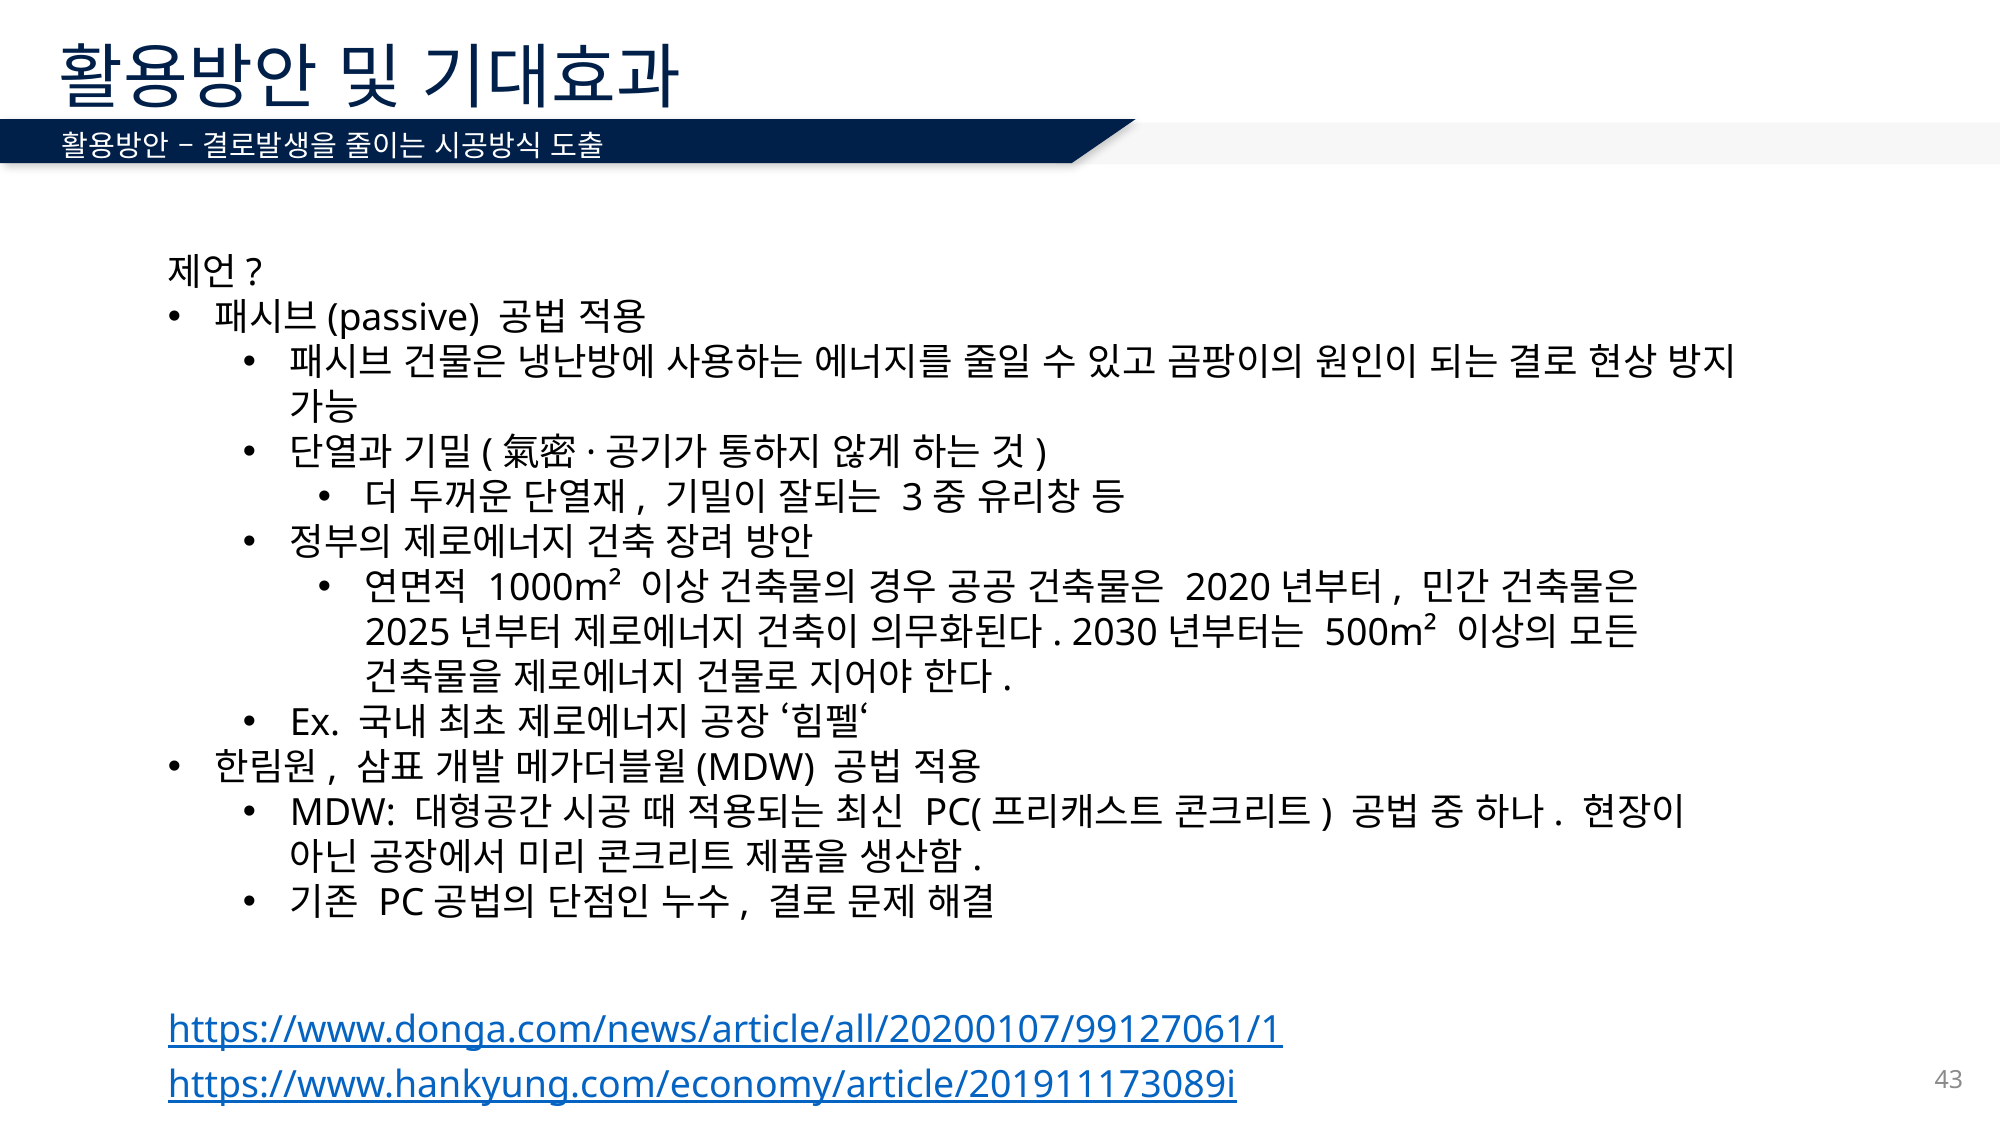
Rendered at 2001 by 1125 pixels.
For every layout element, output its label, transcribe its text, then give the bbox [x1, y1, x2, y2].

text_box 제언? 패시브(passive) 공법 적용 패시브 건물은 냉난방에 사용하는 에너지를 줄일 수 있고 곰팡이의 원인이 되는 결로 현상 방지 가능 단열과 기밀(氣密·공기가 통하지 않게 하는 것) 더 두꺼운 단열재, 기밀이 잘되는 3중 유리창 등 정부의 제로에너지 건축 장려 방안 연면적 1000m² 이상 건축물의 경우 공공 건축물은 2020년부터, 민간 건축물은 2025년부터 제로에너지 건축이 의무화된다. 2030년부터는 500m² 이상의 모든 건축물을 제로에너지 건물로 지어야 한다. Ex. 국내 최초 제로에너지 공장 ‘힘펠‘ 한림원, 삼표 개발 메가더블윌(MDW) 공법 적용 MDW: 대형공간 시공 때 적용되는 최신 PC(프리캐스트 콘크리트) 공법 중 하나. 현장이 아닌 공장에서 미리 콘크리트 제품을 생산함. 기존 PC공법의 단점인 누수, 결로 문제 해결 [153, 240, 1757, 931]
text_box 활용방안 – 결로발생을 줄이는 시공방식 도출 [47, 119, 632, 170]
text_box https://www.donga.com/news/article/all/20200107/99127061/1 [153, 997, 1552, 1064]
text_box https://www.hankyung.com/economy/article/201911173089i [153, 1052, 1410, 1119]
title 활용방안 및 기대효과 [44, 34, 1053, 126]
slide_number 43 [1884, 1050, 1978, 1111]
